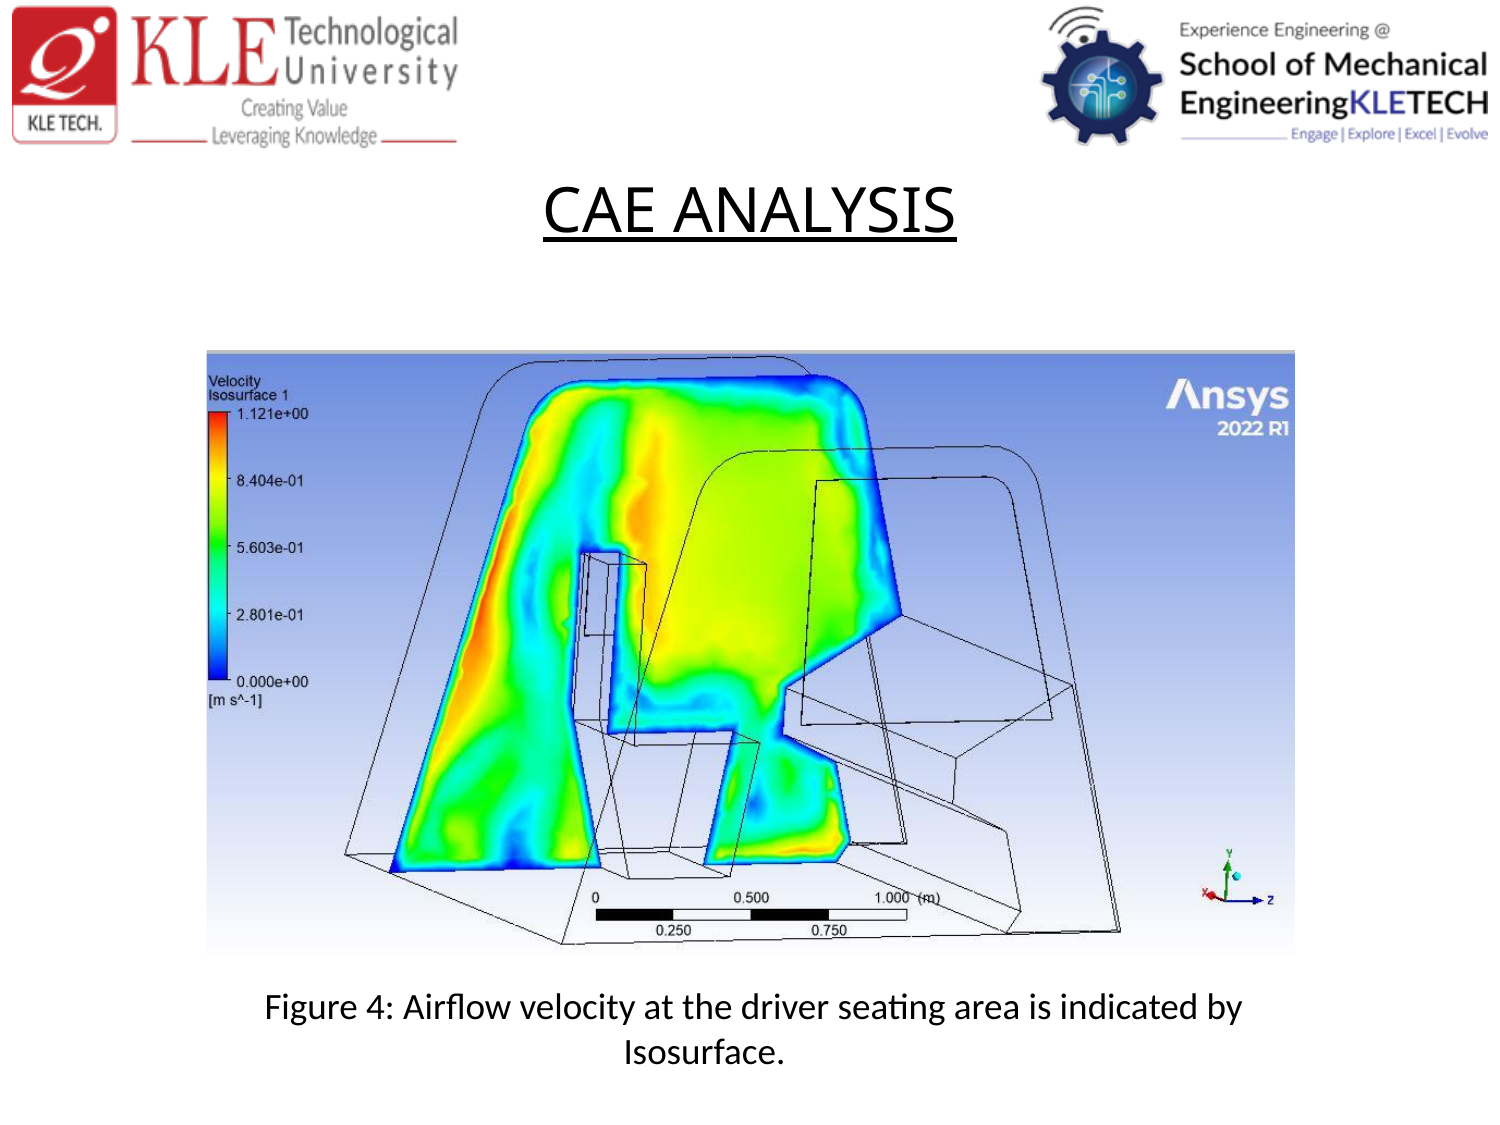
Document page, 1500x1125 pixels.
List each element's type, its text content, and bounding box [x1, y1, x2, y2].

picture [12, 0, 463, 151]
text_box CAE ANALYSIS [91, 162, 1409, 253]
picture [206, 350, 1295, 956]
picture [1037, 0, 1488, 151]
text_box Figure 4: Airflow velocity at the driver seating area is indicated by Isosurface. [205, 975, 1295, 1080]
